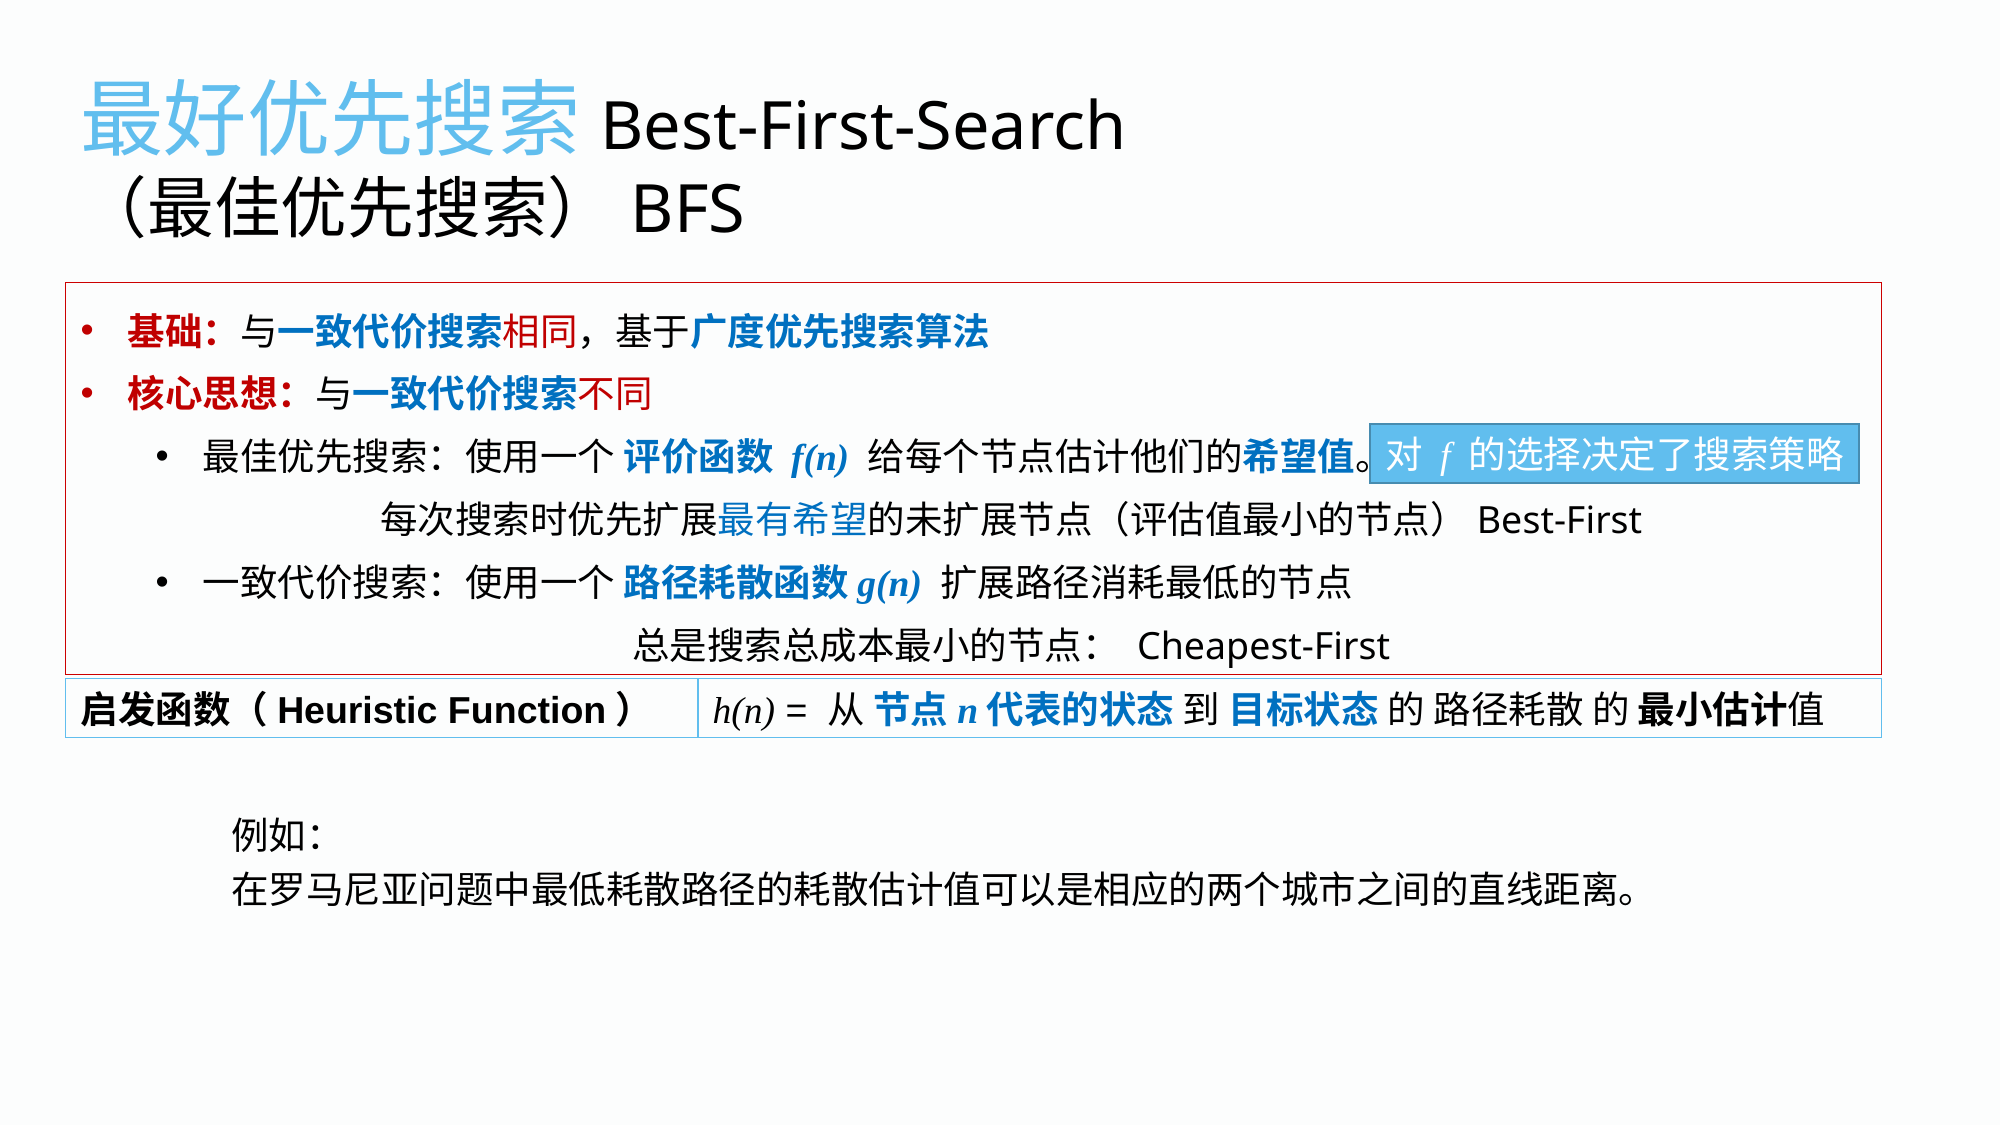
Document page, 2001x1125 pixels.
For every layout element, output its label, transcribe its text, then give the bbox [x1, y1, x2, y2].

text_box 基础：与一致代价搜索相同，基于广度优先搜索算法 核心思想：与一致代价搜索不同 最佳优先搜索：使用一个 评价函数 f(n) 给每个节点估计他们的希望值。 每次搜索时优先扩展最有希望的未扩展节点（评估值最小的节点）Best-First 一致代价搜索：使用一个 路径耗散函数g(n) 扩展路径消耗最低的节点 总是搜索总成本最小的节点： Cheapest-First [65, 282, 1882, 675]
text_box 对 f 的选择决定了搜索策略 [1369, 423, 1860, 484]
text_box 例如： 在罗马尼亚问题中最低耗散路径的耗散估计值可以是相应的两个城市之间的直线距离。 [216, 795, 1672, 919]
text_box 最好优先搜索Best-First-Search （最佳优先搜索）BFS [65, 62, 1934, 250]
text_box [65, 678, 1882, 739]
